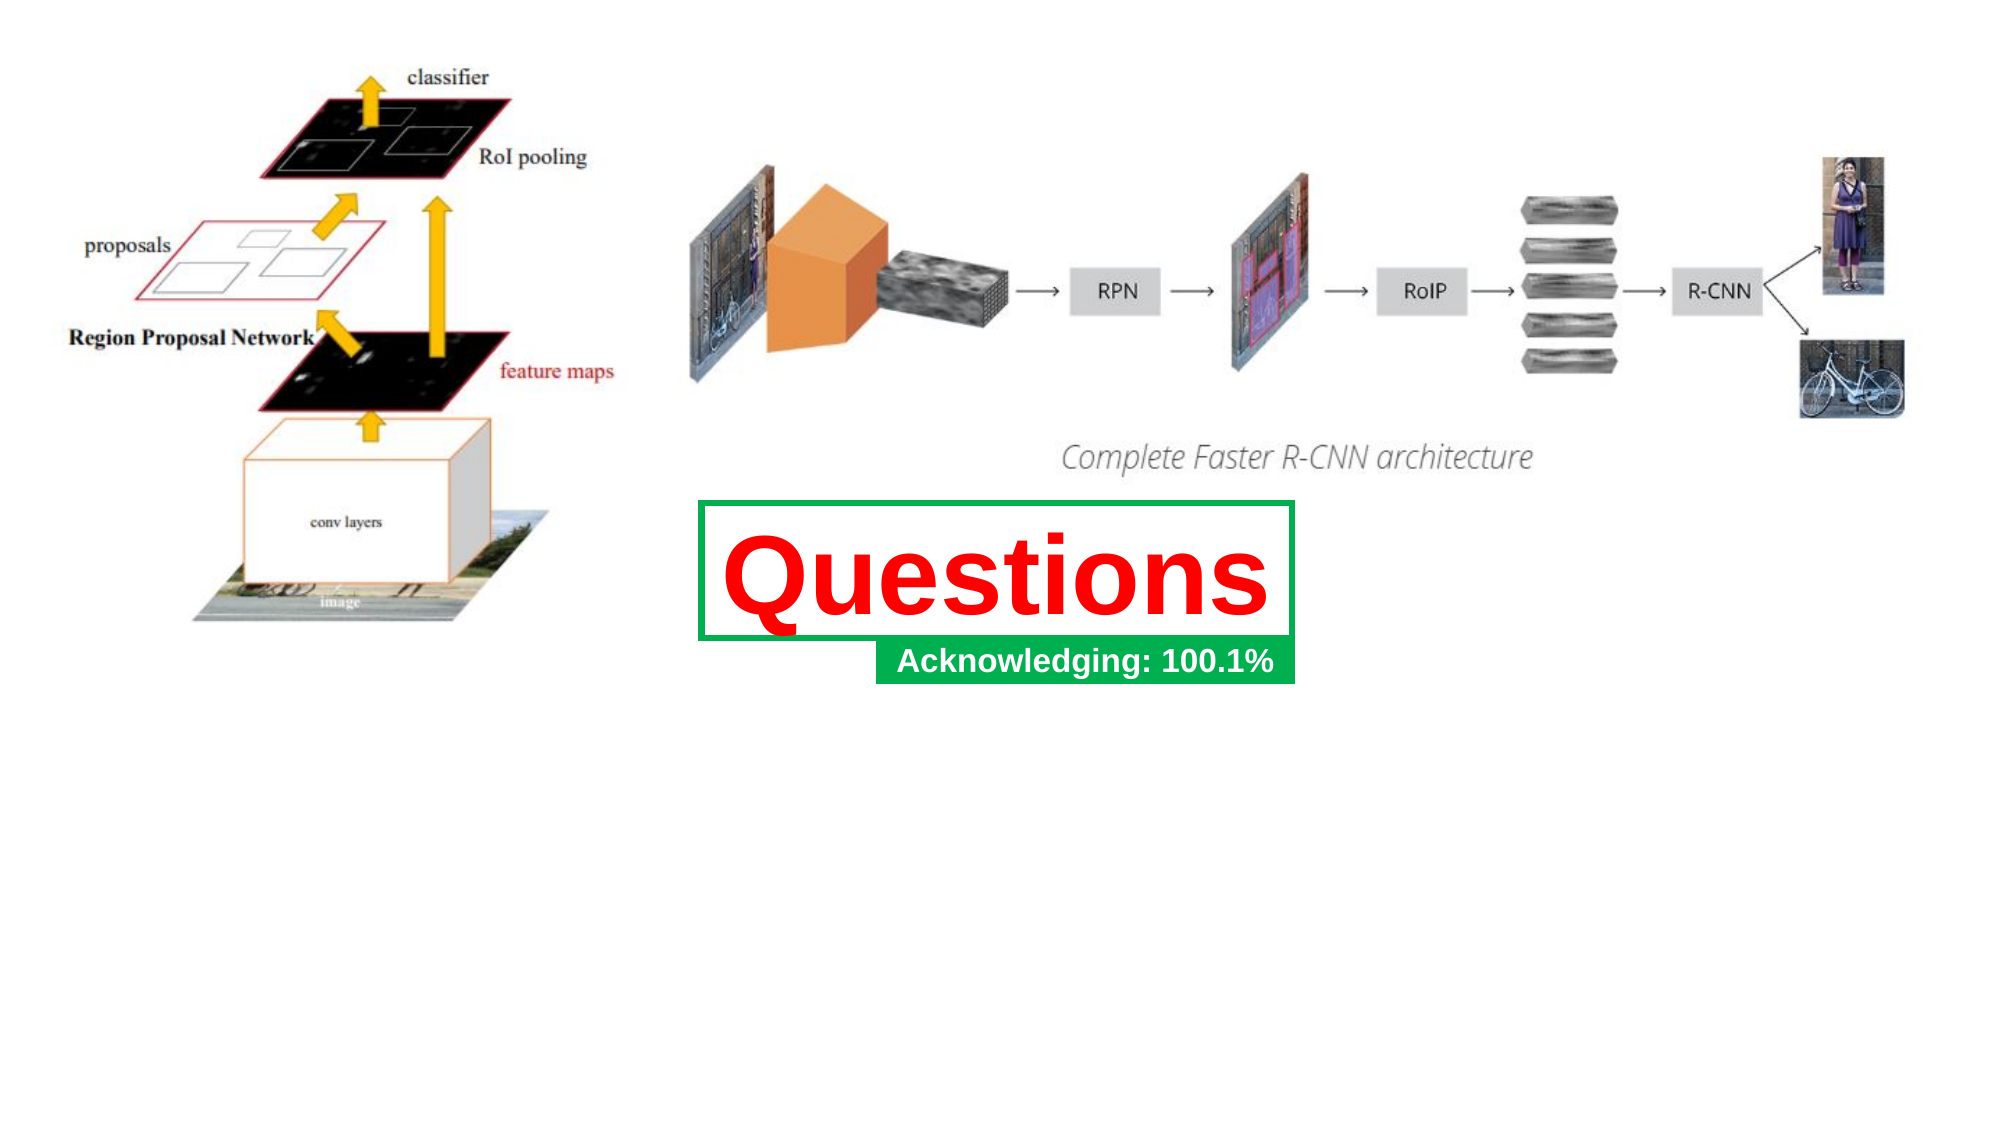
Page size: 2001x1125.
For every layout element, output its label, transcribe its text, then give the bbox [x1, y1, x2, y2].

picture [50, 44, 639, 640]
text_box Questions [651, 494, 1342, 647]
picture [654, 128, 1960, 487]
text_box Acknowledging: 100.1% [878, 647, 1292, 681]
